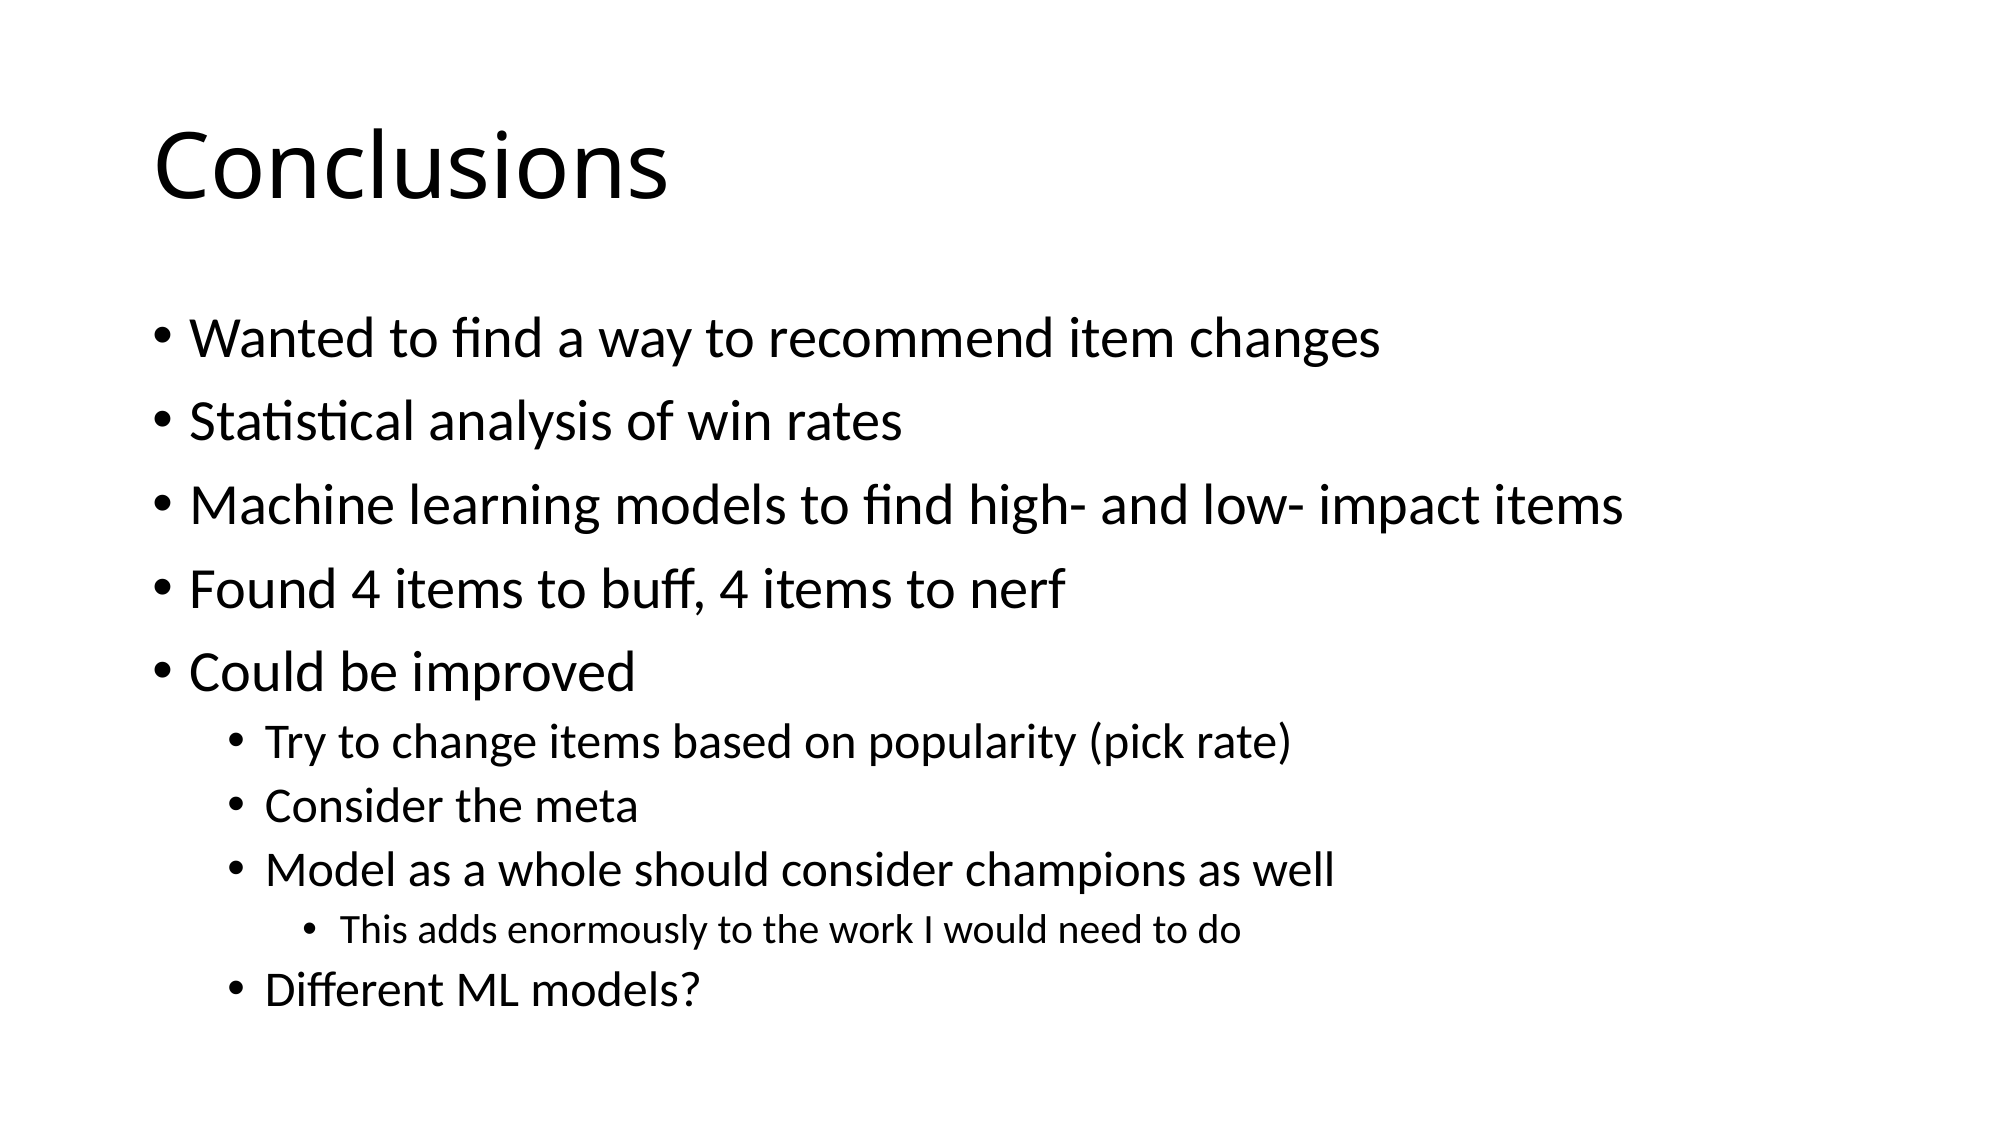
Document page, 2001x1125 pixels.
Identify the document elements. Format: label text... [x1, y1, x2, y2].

list Wanted to find a way to recommend item changes Statistical analysis of win rates Machine learning models to find high- and low- impact items Found 4 items to buff, 4 items to nerf Could be improved Try to change items based on popularity (pick rate) Consider the meta Model as a whole should consider champions as well This adds enormously to the work I would need to do Different ML models? [137, 299, 1863, 1066]
title Conclusions [137, 59, 1863, 278]
